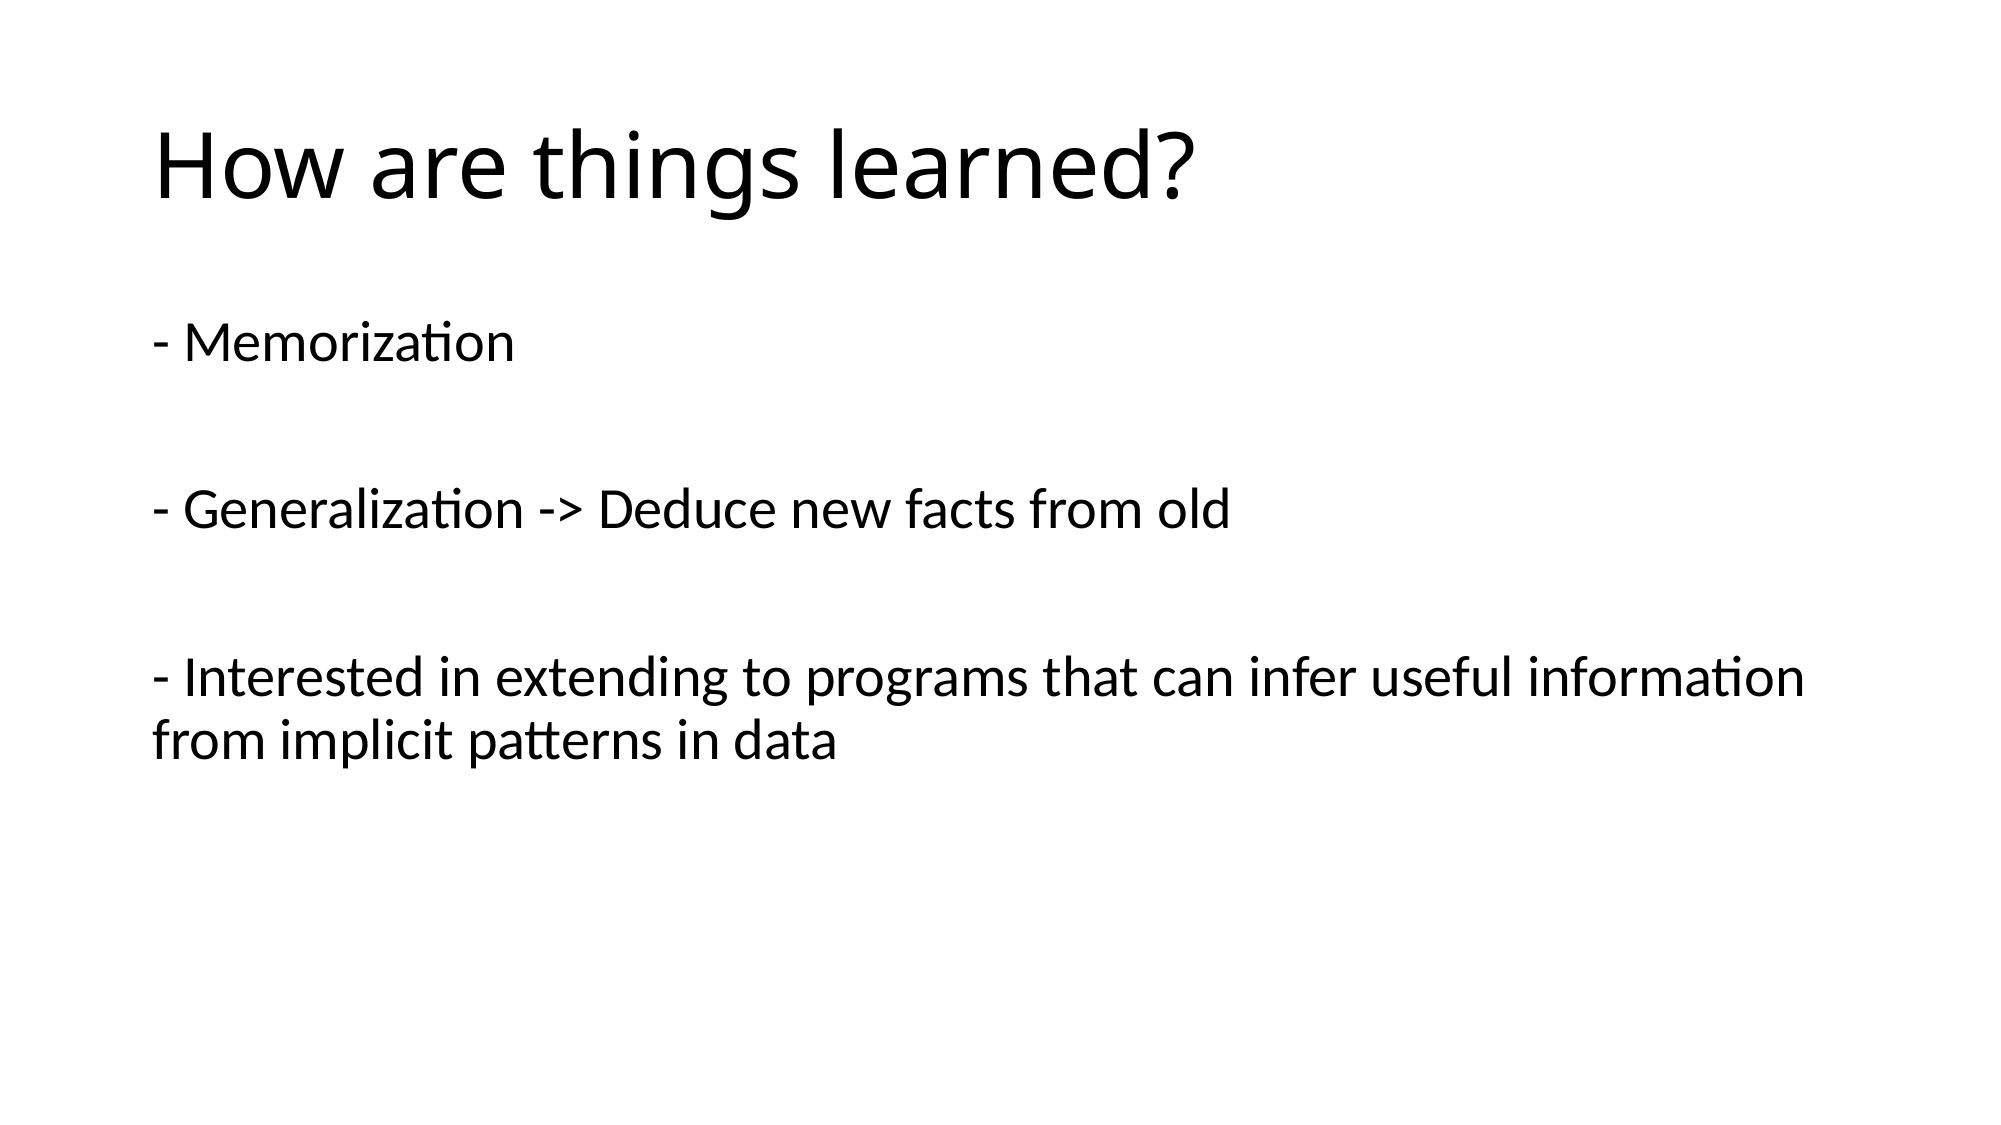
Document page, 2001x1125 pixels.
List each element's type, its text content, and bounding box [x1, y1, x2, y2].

text_box - Memorization - Generalization -> Deduce new facts from old - Interested in extending to programs that can infer useful information from implicit patterns in data [137, 303, 1863, 1018]
text_box How are things learned? [137, 59, 1863, 278]
